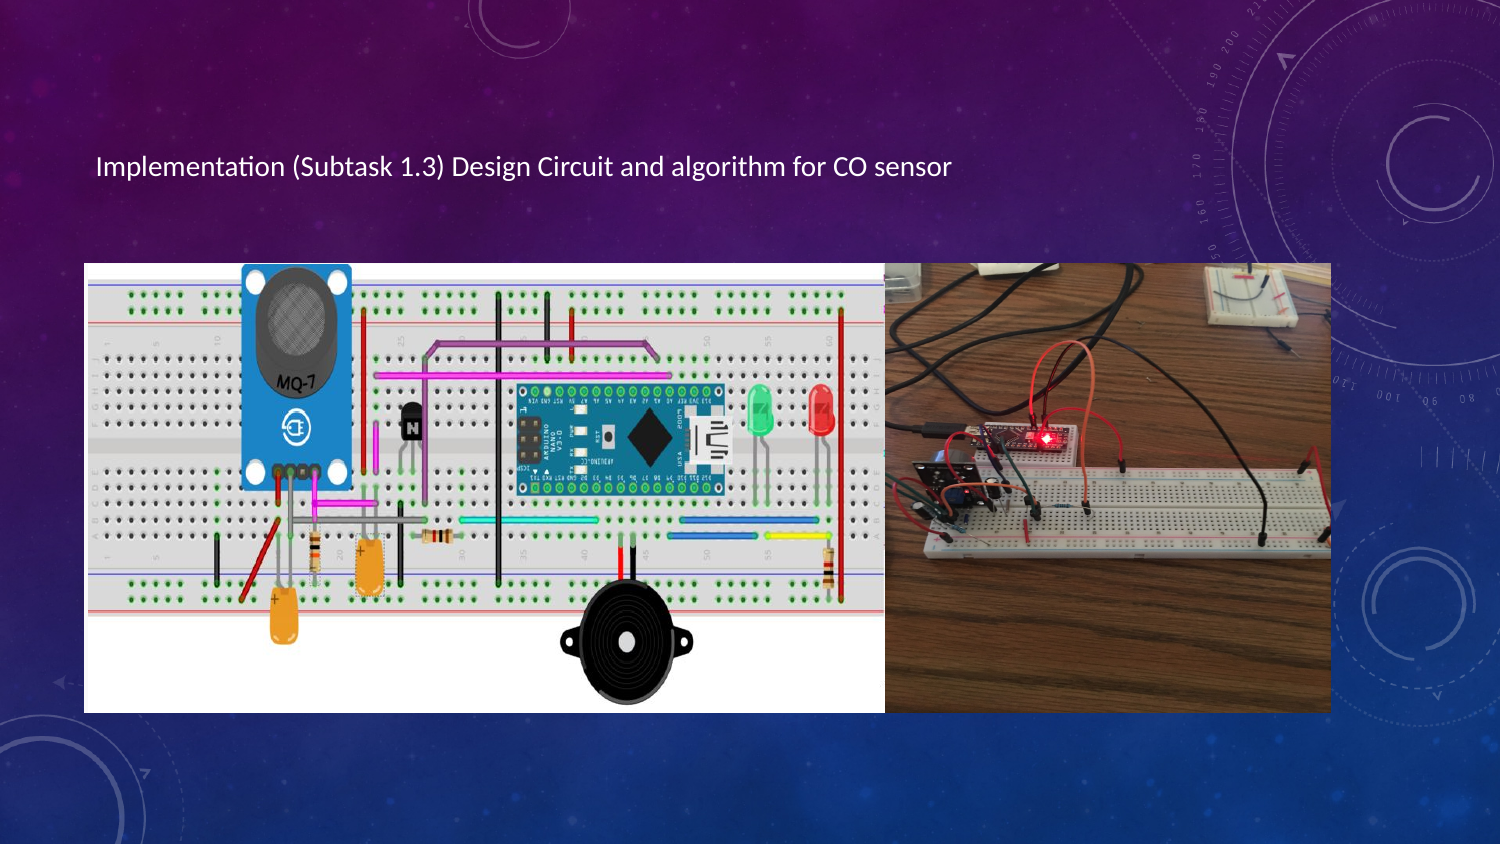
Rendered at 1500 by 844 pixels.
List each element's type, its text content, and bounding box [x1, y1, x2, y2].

picture [0, 0, 1500, 844]
title Implementation (Subtask 1.3) Design Circuit and algorithm for CO sensor [84, 75, 1331, 255]
